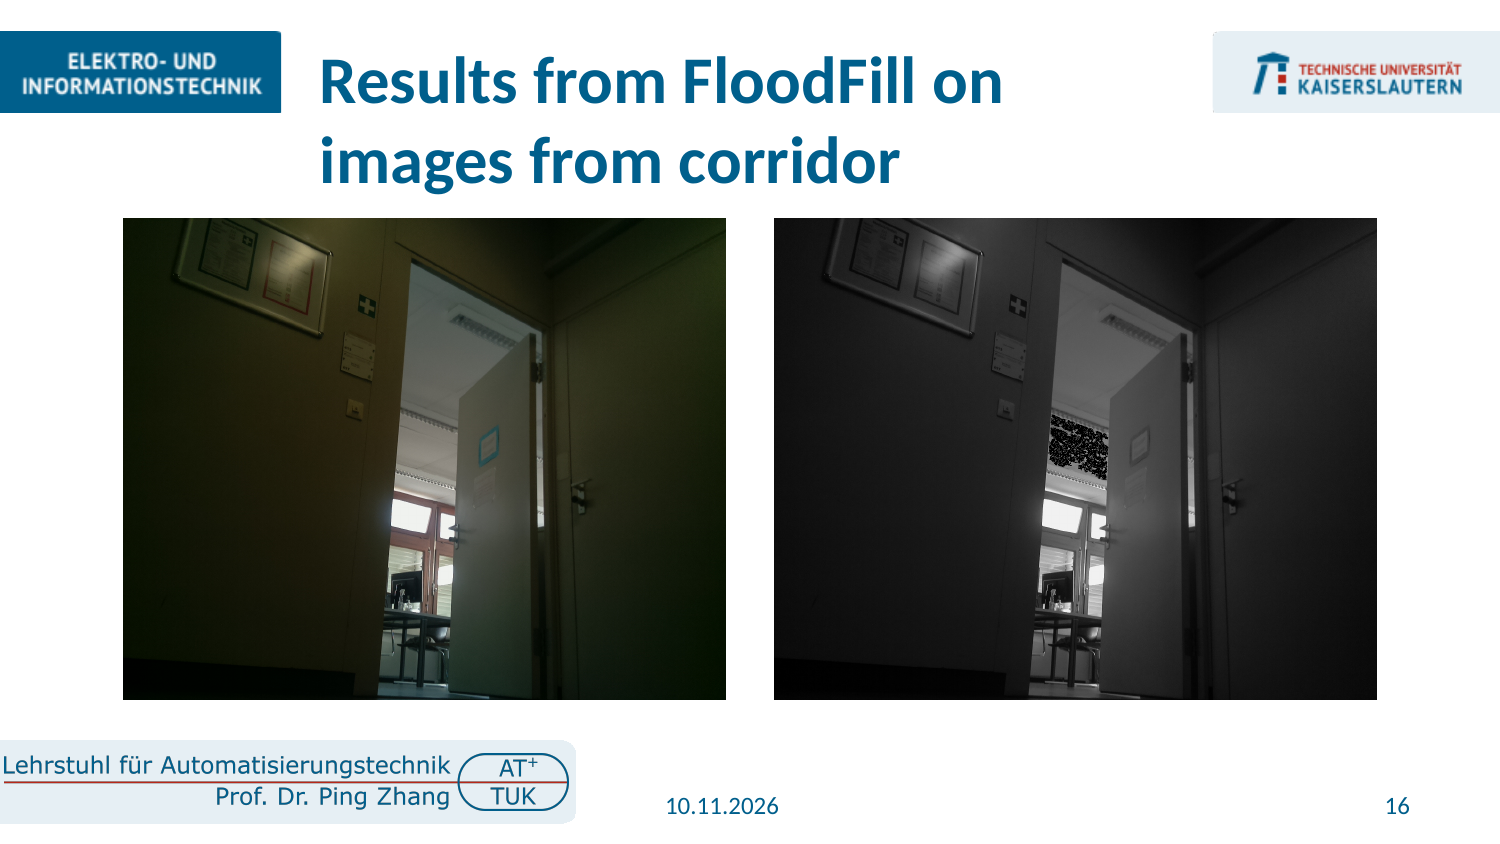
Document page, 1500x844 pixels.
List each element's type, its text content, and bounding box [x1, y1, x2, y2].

picture [549, 753, 569, 773]
picture [460, 756, 566, 808]
picture [774, 217, 1377, 700]
picture [4, 753, 477, 811]
title Results from FloodFill on images from corridor [304, 29, 1194, 163]
picture [123, 217, 726, 700]
picture [550, 791, 569, 811]
